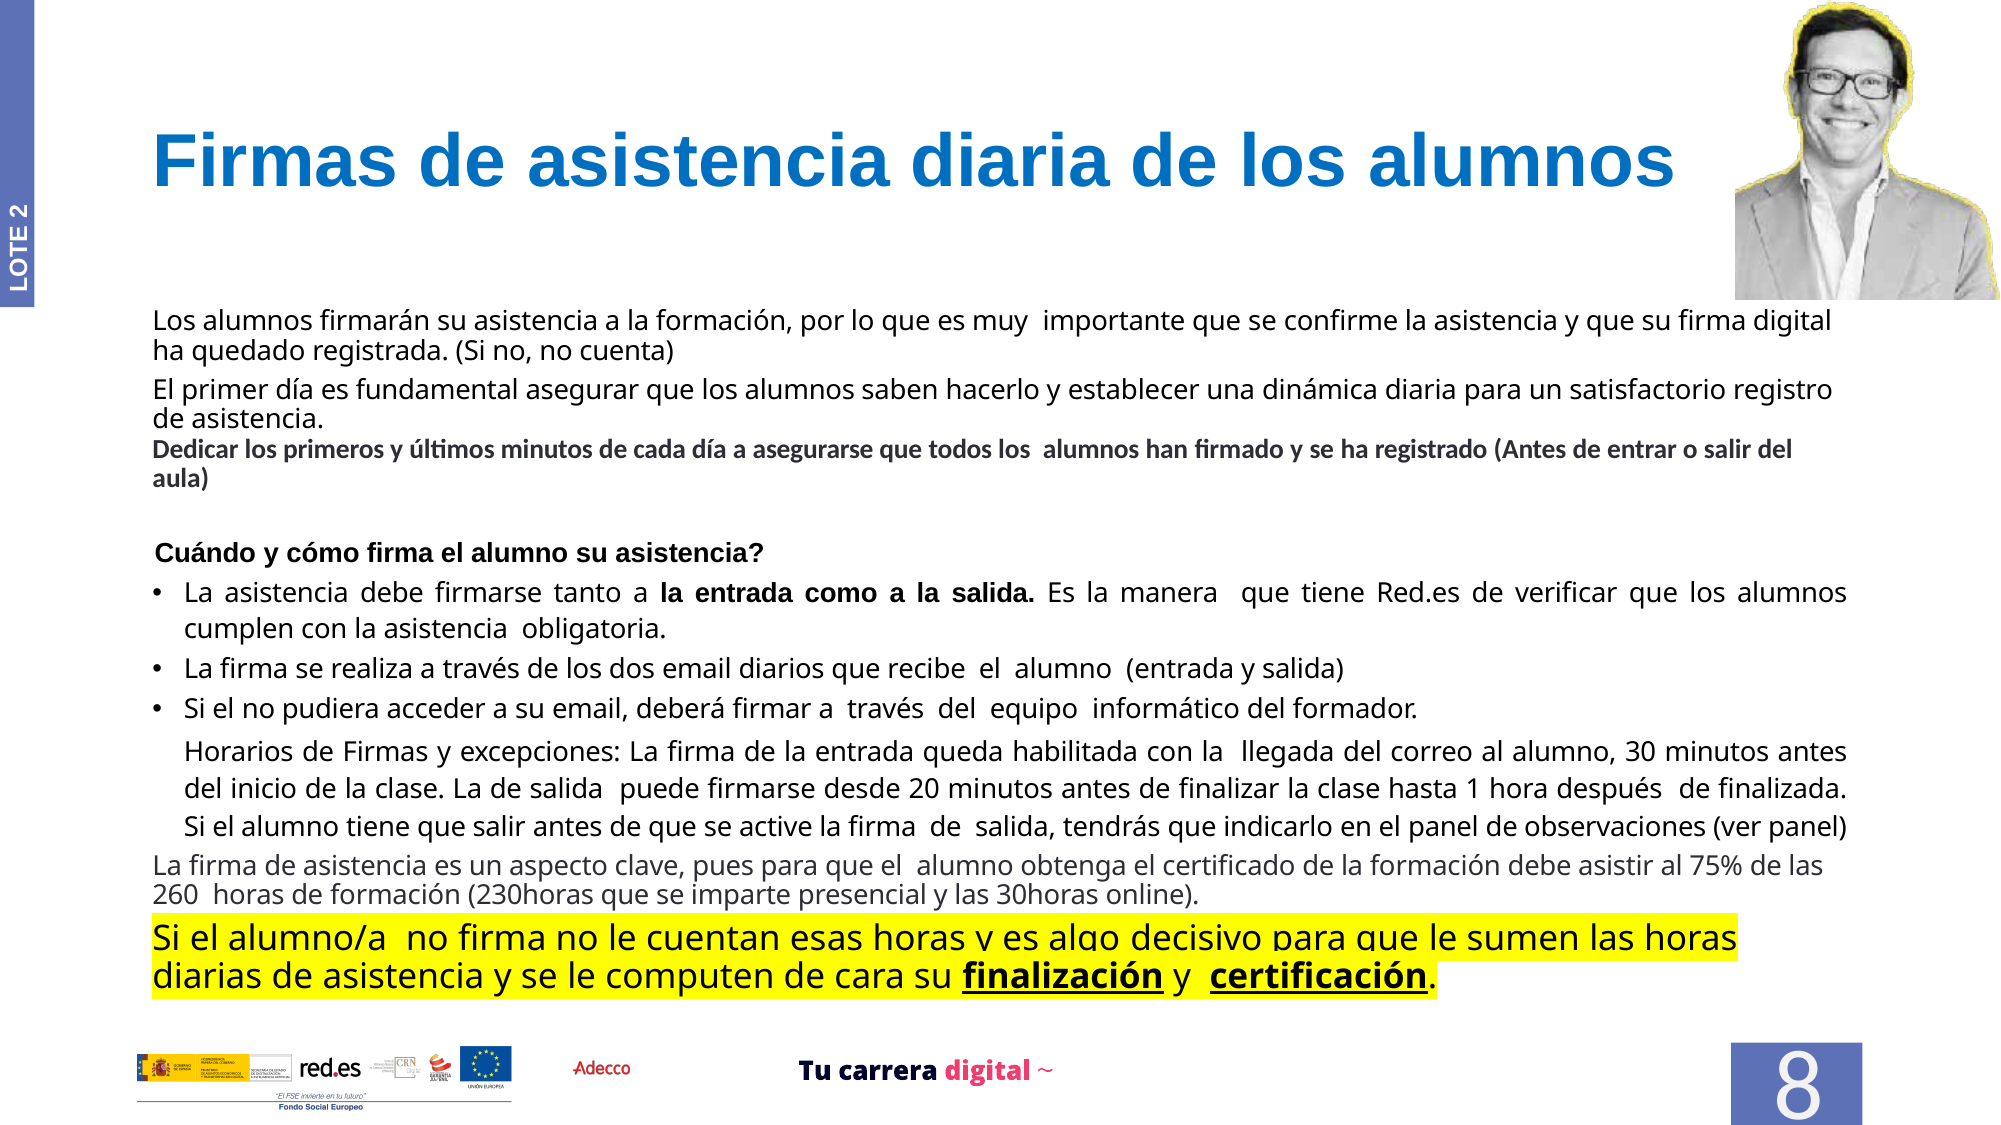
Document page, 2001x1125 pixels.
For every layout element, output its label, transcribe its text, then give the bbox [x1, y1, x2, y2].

picture [1735, 0, 2000, 300]
list Los alumnos firmarán su asistencia a la formación, por lo que es muy importante que se confirme la asistencia y que su firma digital ha quedado registrada. (Si no, no cuenta) El primer día es fundamental asegurar que los alumnos saben hacerlo y establecer una dinámica diaria para un satisfactorio registro de asistencia. Dedicar los primeros y últimos minutos de cada día a asegurarse que todos los alumnos han firmado y se ha registrado (Antes de entrar o salir del aula) Cuándo y cómo firma el alumno su asistencia? La asistencia debe firmarse tanto a la entrada como a la salida. Es la manera que tiene Red.es de verificar que los alumnos cumplen con la asistencia obligatoria. La firma se realiza a través de los dos email diarios que recibe el alumno (entrada y salida) Si el no pudiera acceder a su email, deberá firmar a través del equipo informático del formador. Horarios de Firmas y excepciones: La firma de la entrada queda habilitada con la llegada del correo al alumno, 30 minutos antes del inicio de la clase. La de salida puede firmarse desde 20 minutos antes de finalizar la clase hasta 1 hora después de finalizada. Si el alumno tiene que salir antes de que se active la firma de salida, tendrás que indicarlo en el panel de observaciones (ver panel) La firma de asistencia es un aspecto clave, pues para que el alumno obtenga el certificado de la formación debe asistir al 75% de las 260 horas de formación (230horas que se imparte presencial y las 30horas online). Si el alumno/a no firma no le cuentan esas horas y es algo decisivo para que le sumen las horas diarias de asistencia y se le computen de cara su finalización y certificación. [137, 299, 1863, 1014]
picture [137, 1046, 630, 1111]
text_box 8 [1757, 1012, 1839, 1125]
title Firmas de asistencia diaria de los alumnos [137, 71, 1735, 253]
